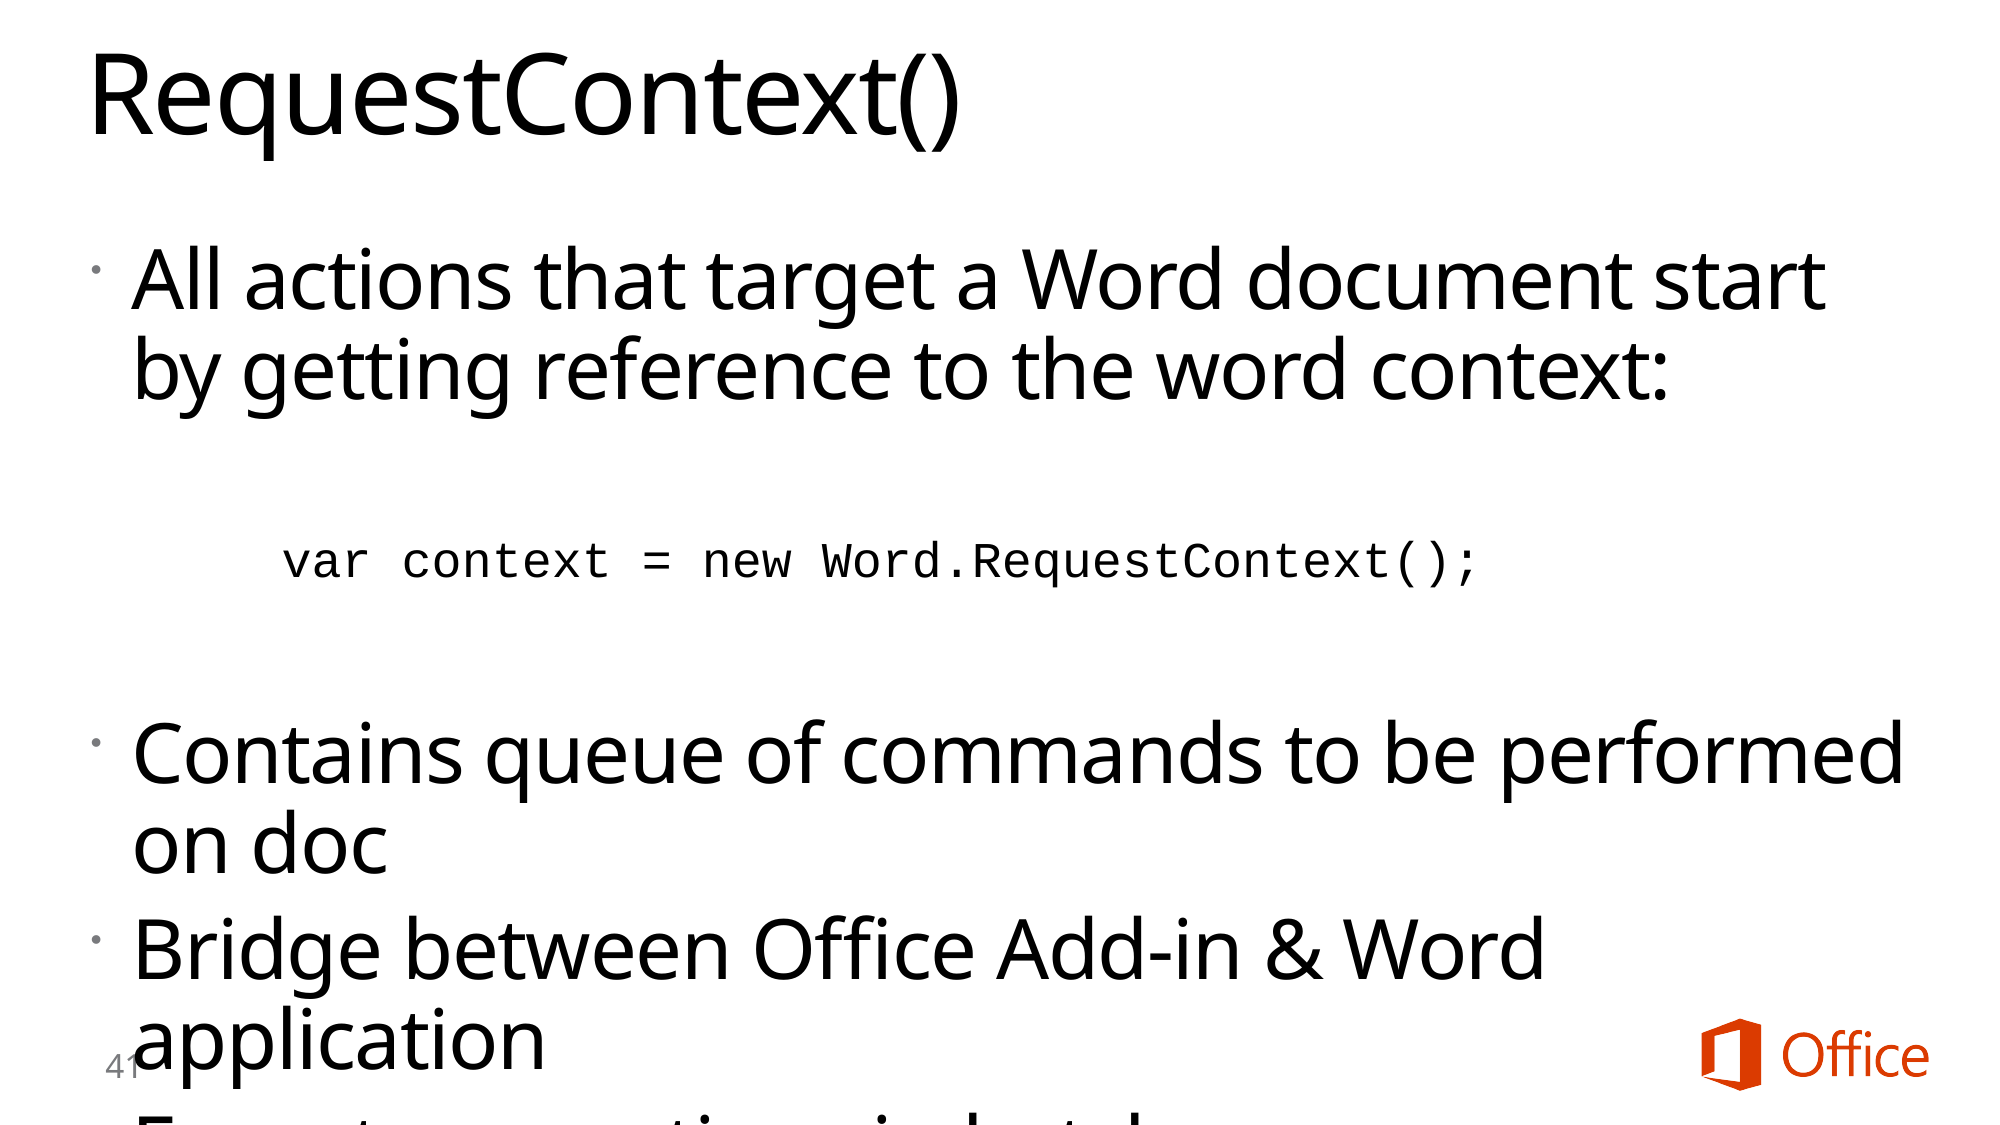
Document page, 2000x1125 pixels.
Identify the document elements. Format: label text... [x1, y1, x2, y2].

title RequestContext() [85, 37, 1914, 161]
picture [1670, 987, 1960, 1122]
list All actions that target a Word document start by getting reference to the word context: var context = new Word.RequestContext(); Contains queue of commands to be performed on doc Bridge between Office Add-in & Word application Execute operations in batches [85, 237, 1914, 573]
slide_number 41 [85, 1049, 178, 1086]
